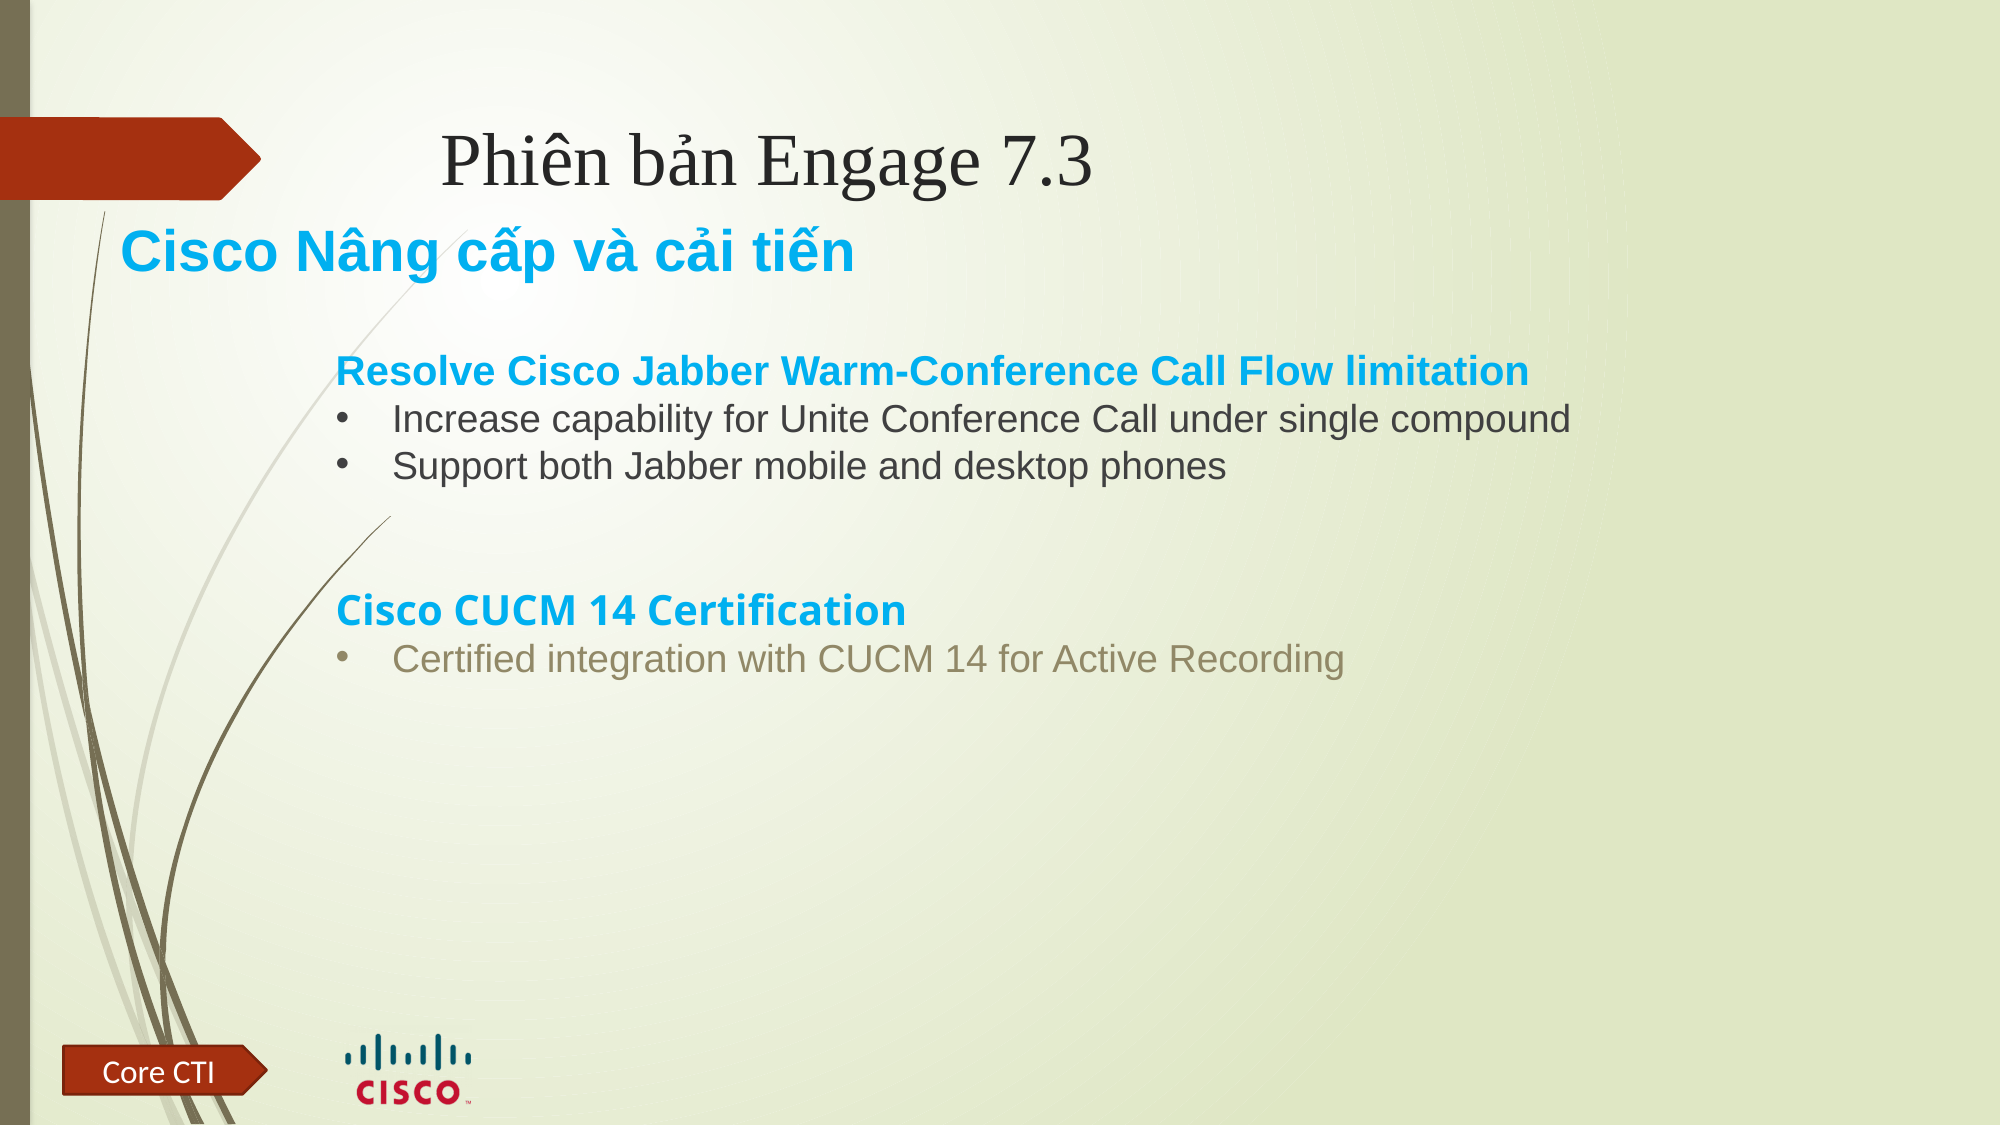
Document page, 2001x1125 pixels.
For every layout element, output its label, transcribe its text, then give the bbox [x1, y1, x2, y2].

text_box Cisco Nâng cấp và cải tiến [105, 205, 1157, 288]
text_box Core CTI [62, 1044, 268, 1096]
picture [343, 1025, 473, 1115]
title Phiên bản Engage 7.3 [425, 102, 1888, 313]
text_box Resolve Cisco Jabber Warm-Conference Call Flow limitation Increase capability for Unite Conference Call under single compound Support both Jabber mobile and desktop phones Cisco CUCM 14 Certification Certified integration with CUCM 14 for Active Recording [320, 289, 1858, 734]
